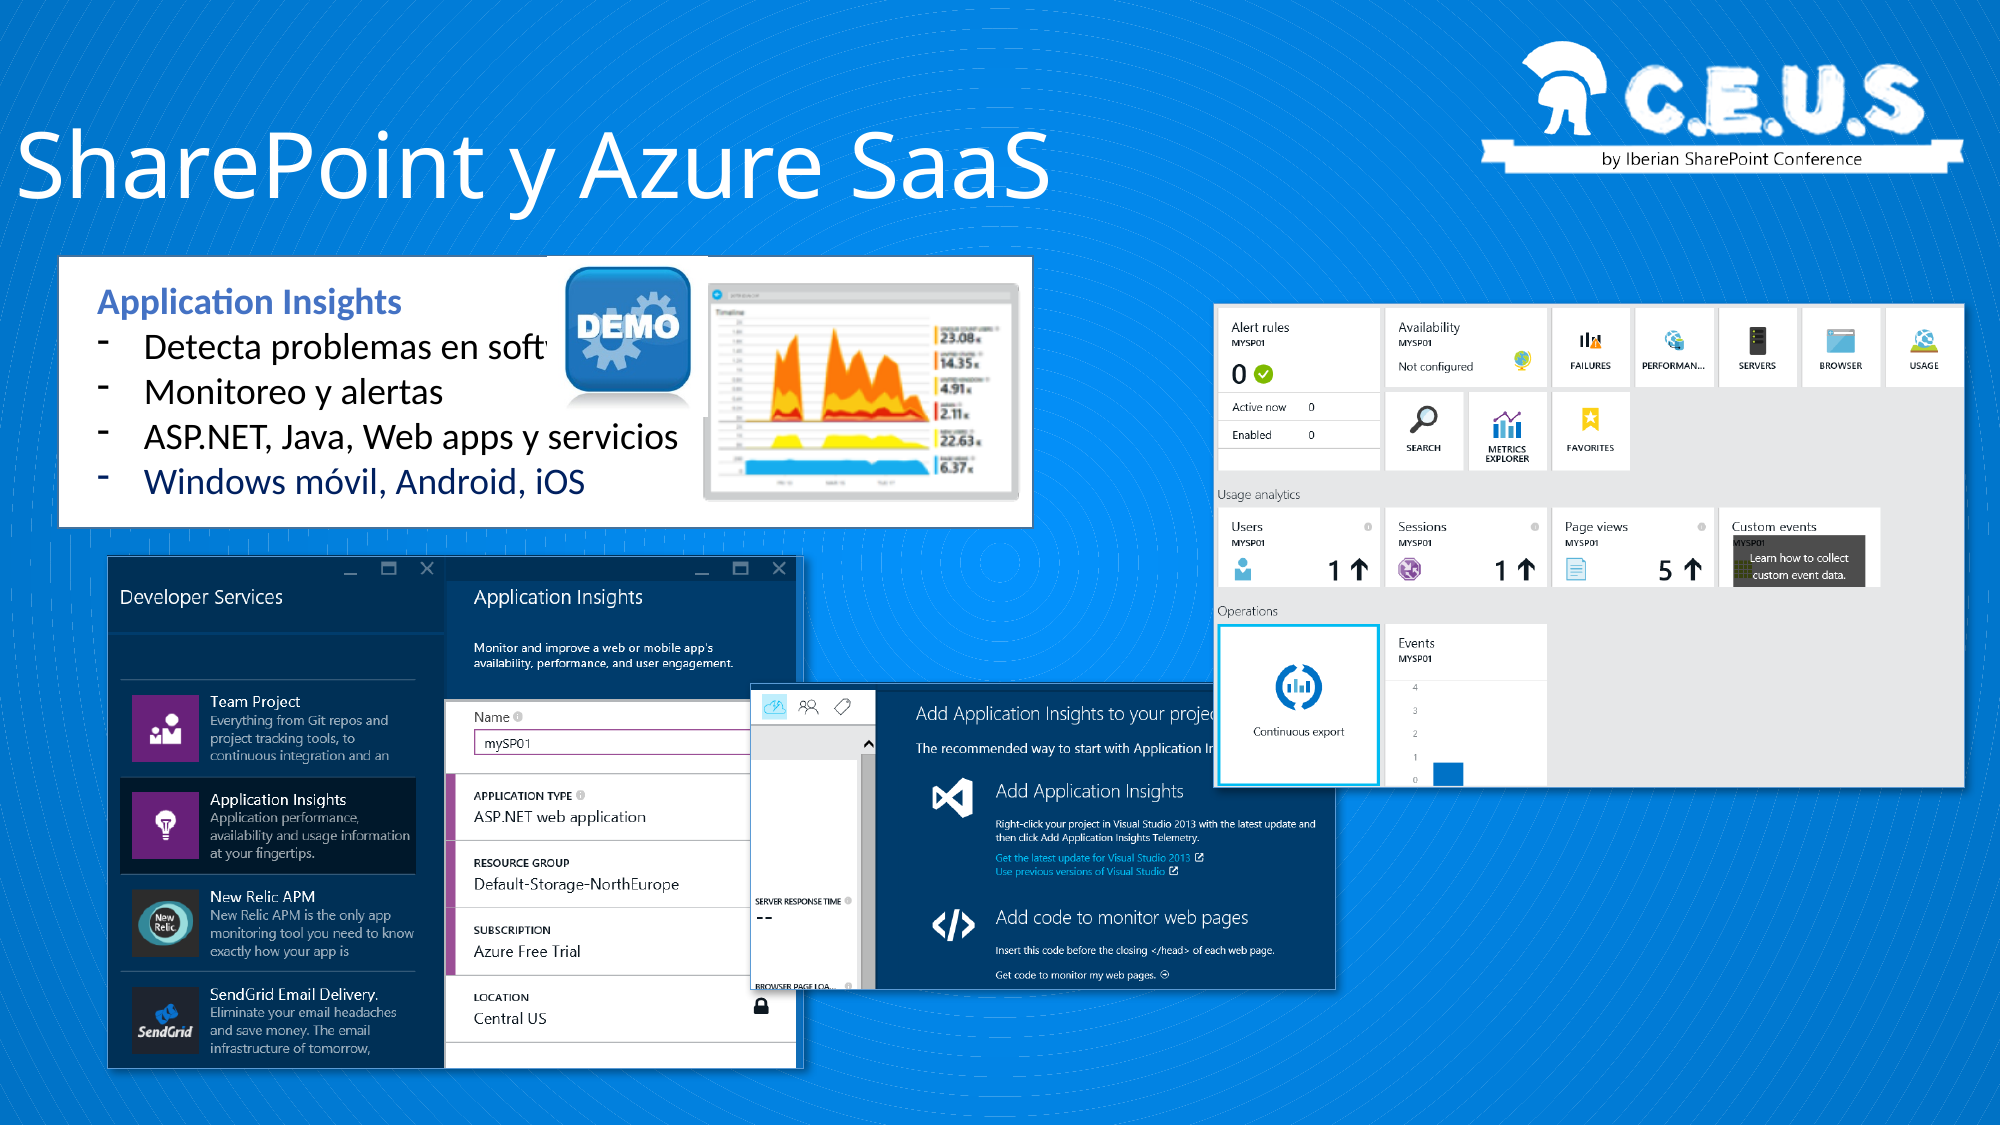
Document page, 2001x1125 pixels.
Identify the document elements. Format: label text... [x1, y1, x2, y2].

picture [107, 303, 1965, 1069]
title SharePoint y Azure SaaS [0, 59, 1725, 278]
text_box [57, 255, 1033, 529]
picture [1464, 23, 1975, 194]
